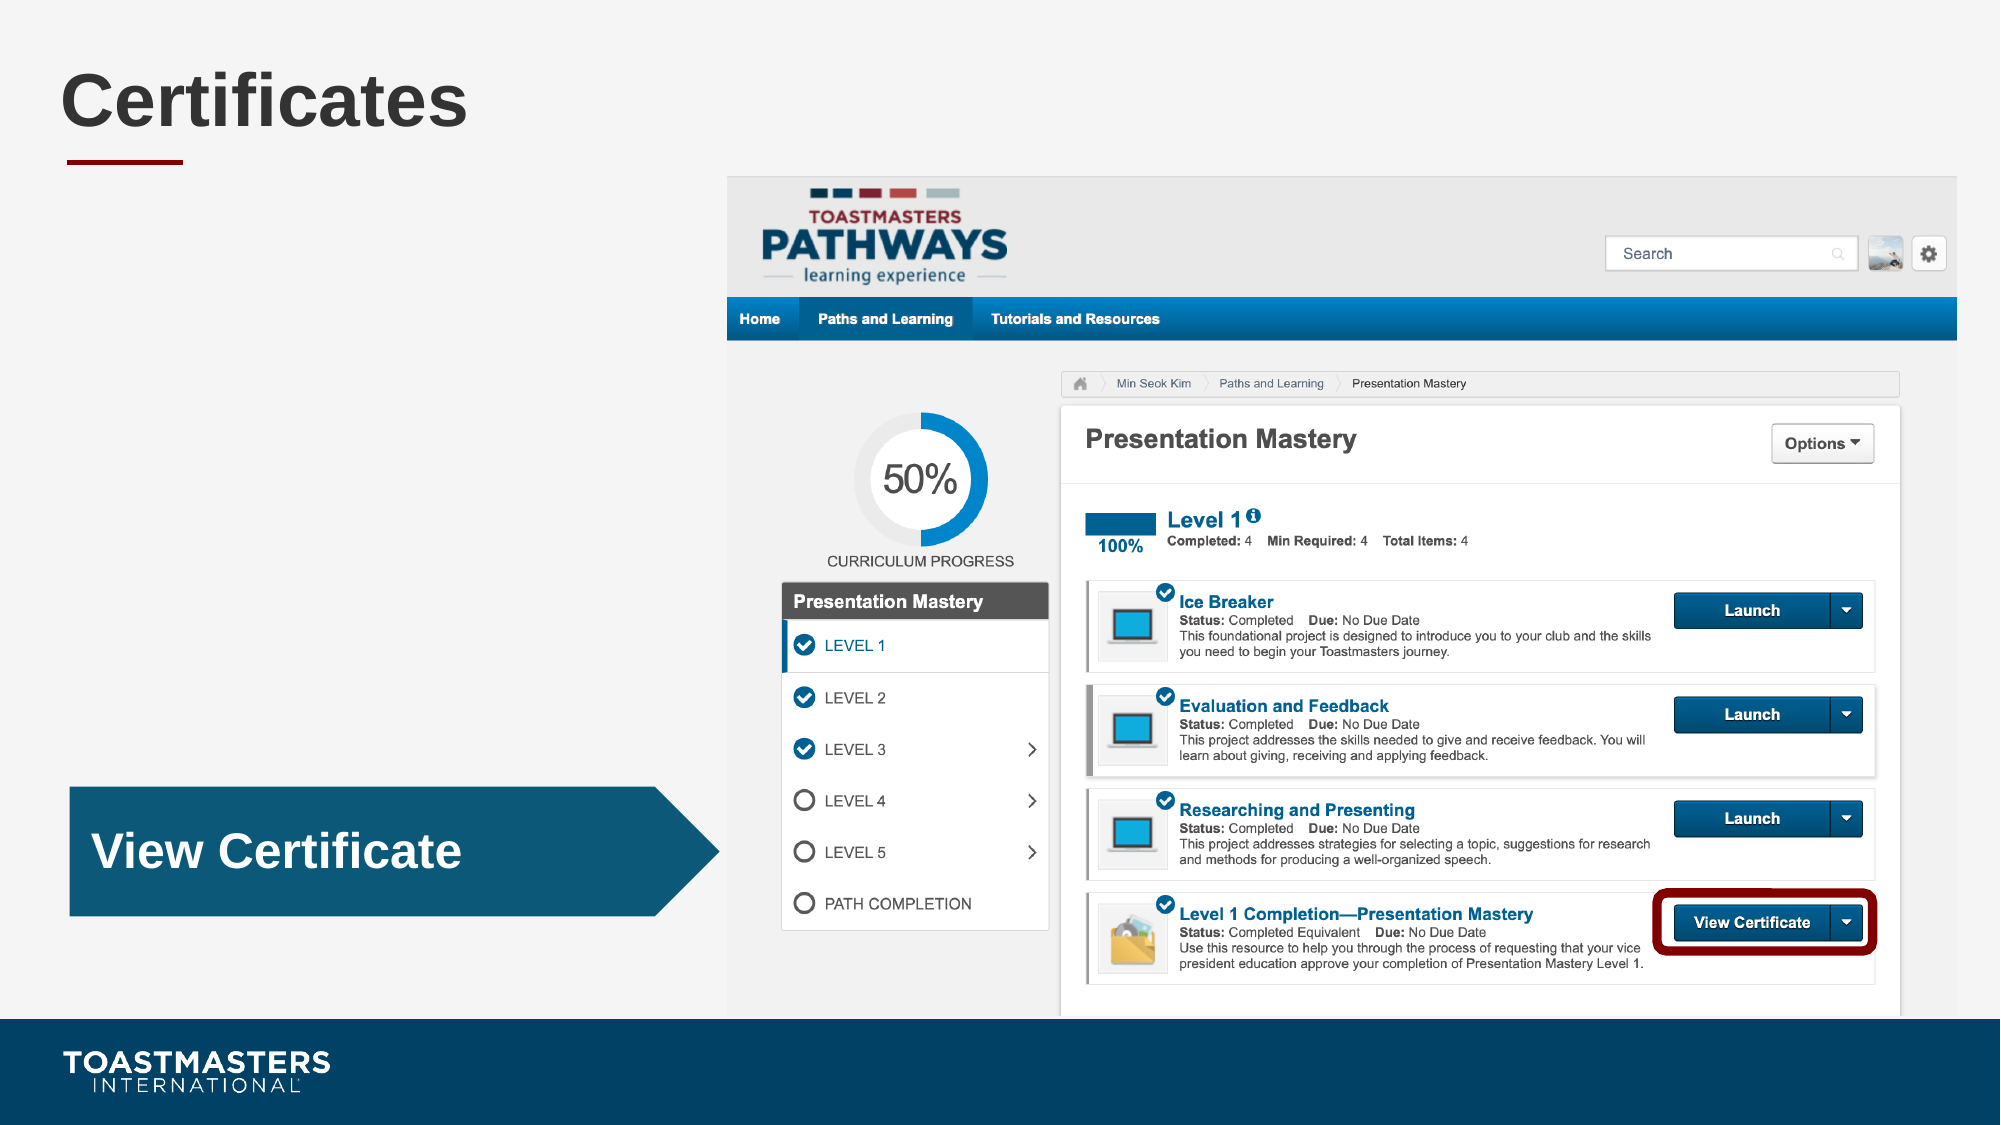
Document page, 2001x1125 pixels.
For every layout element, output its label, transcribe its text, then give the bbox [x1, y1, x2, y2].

picture [992, 314, 1000, 323]
picture [1132, 317, 1160, 324]
picture [1087, 314, 1129, 324]
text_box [69, 786, 720, 917]
picture [863, 314, 887, 323]
picture [1001, 314, 1051, 324]
picture [752, 317, 780, 324]
picture [51, 1036, 343, 1103]
picture [727, 176, 1957, 296]
picture [893, 314, 953, 326]
picture [741, 314, 749, 323]
picture [727, 341, 1957, 1017]
title Certificates [45, 48, 1957, 155]
picture [820, 314, 857, 324]
picture [1057, 314, 1081, 323]
